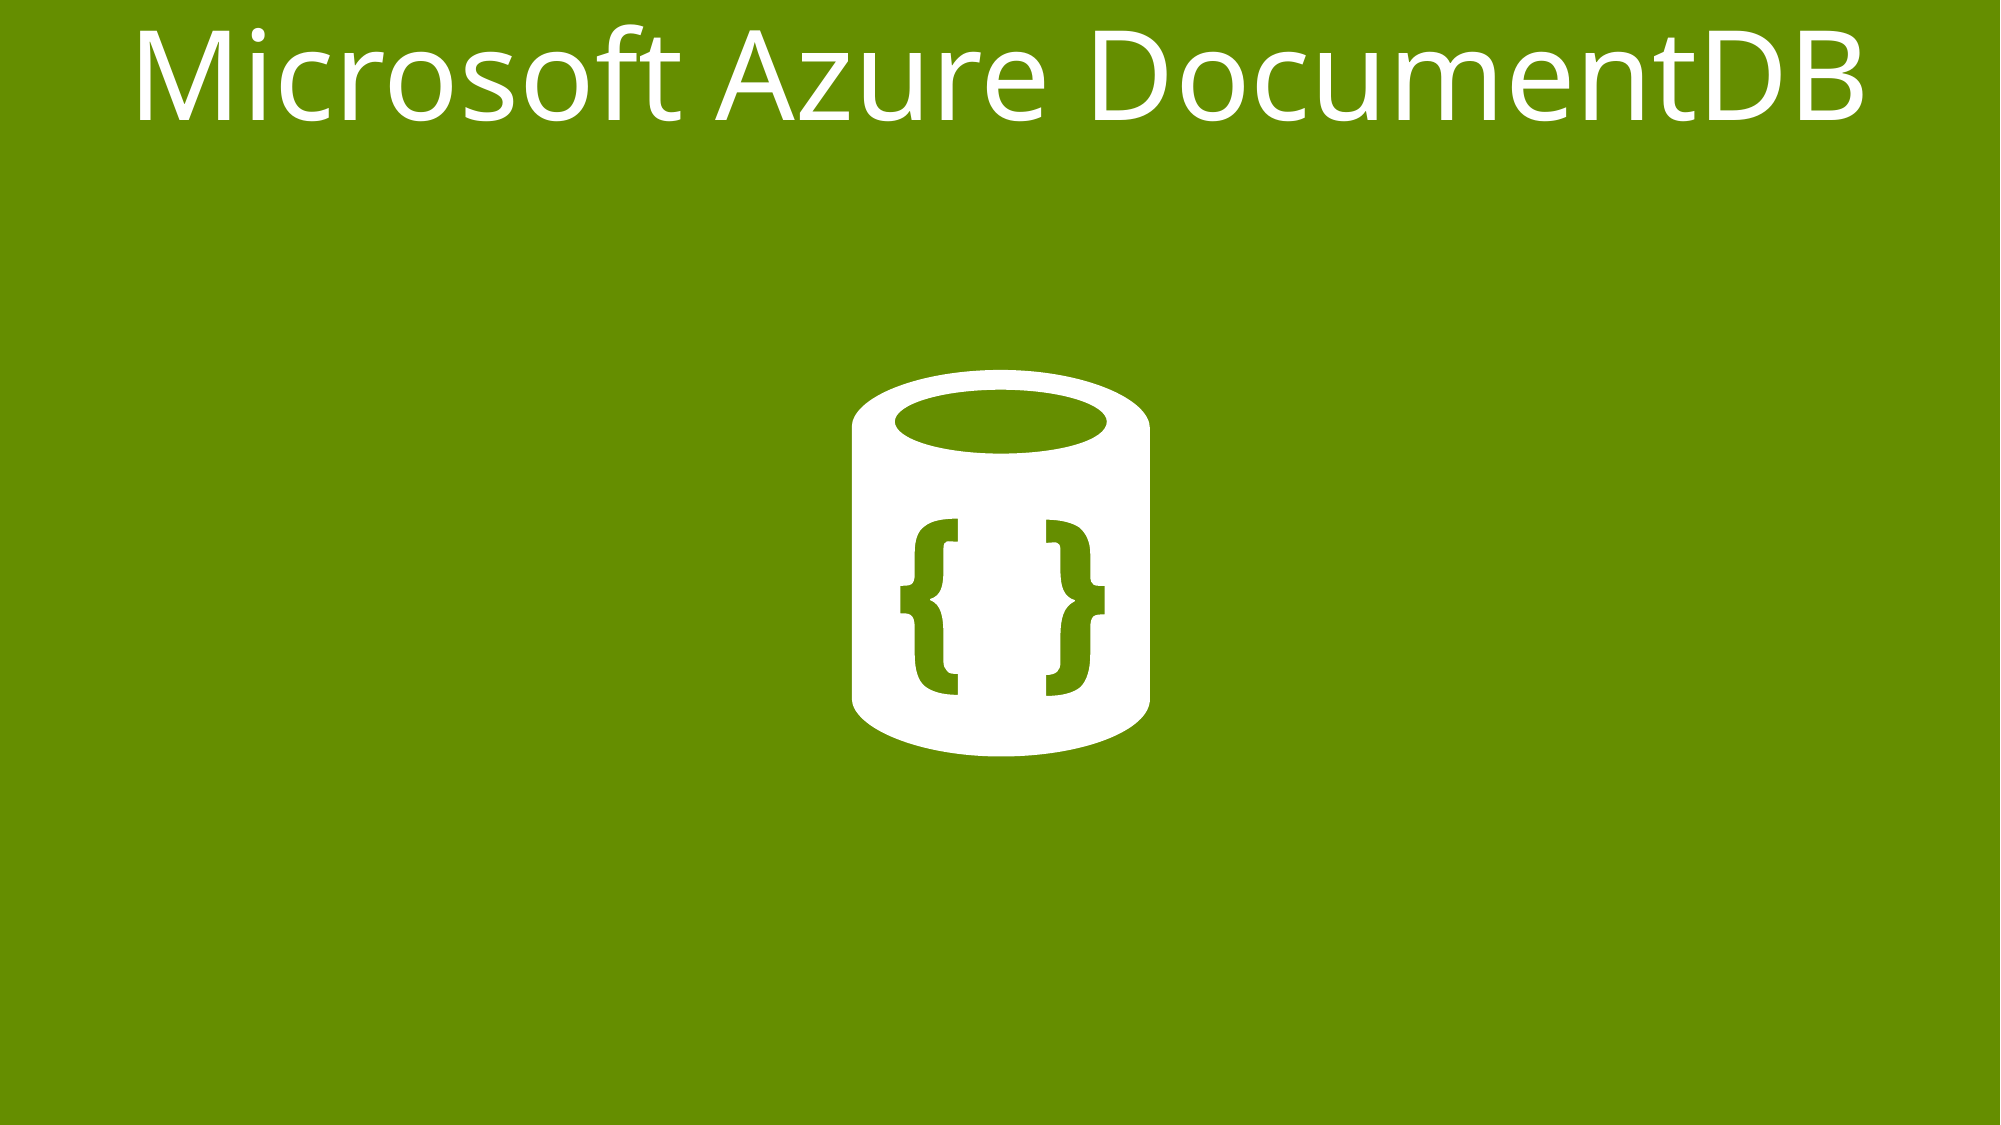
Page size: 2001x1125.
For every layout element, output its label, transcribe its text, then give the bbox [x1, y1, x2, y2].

picture [849, 367, 1151, 758]
title Microsoft Azure DocumentDB [0, 0, 2000, 160]
